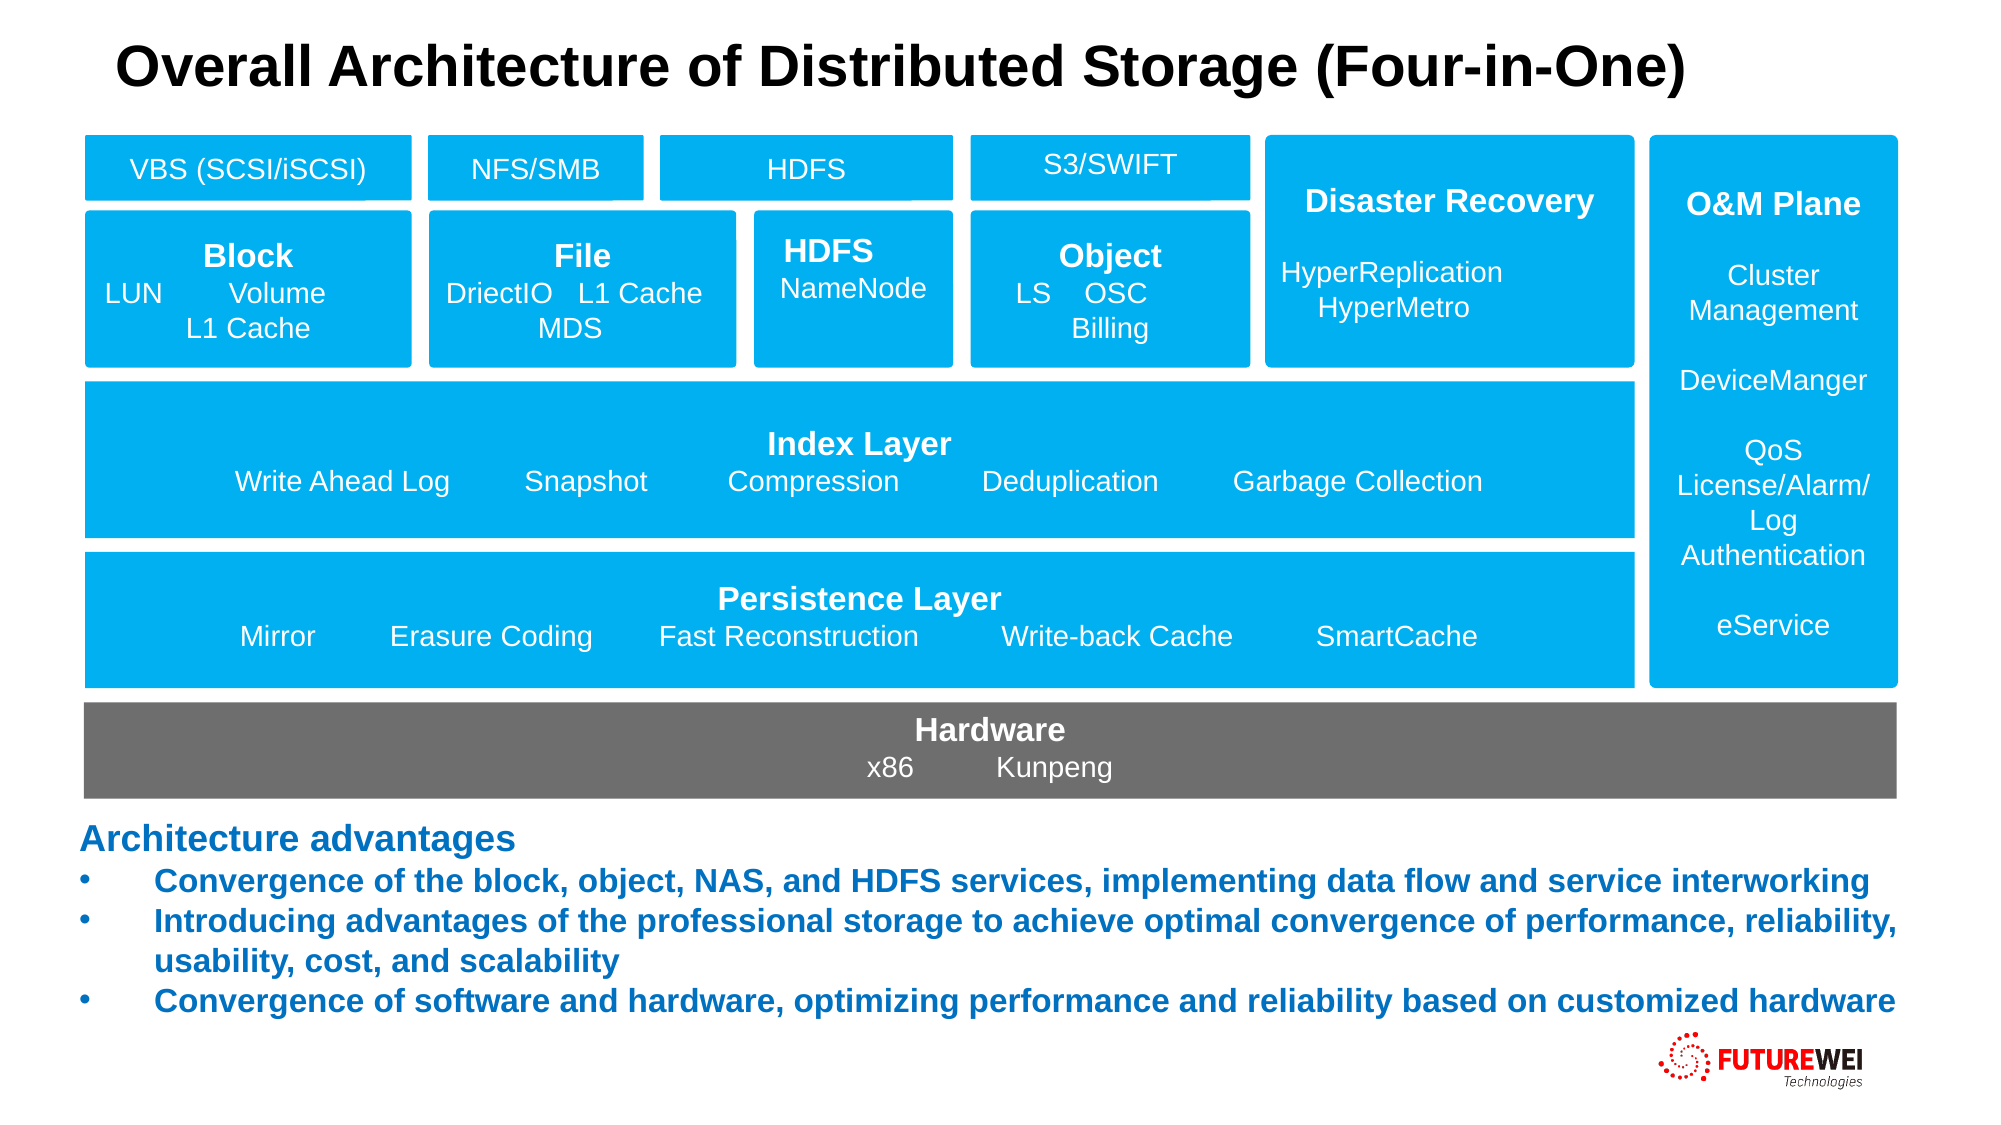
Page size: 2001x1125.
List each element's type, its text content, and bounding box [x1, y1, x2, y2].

text_box Architecture advantages Convergence of the block, object, NAS, and HDFS services, implementing data flow and service interworking Introducing advantages of the professional storage to achieve optimal convergence of performance, reliability, usability, cost, and scalability Convergence of software and hardware, optimizing performance and reliability based on customized hardware [64, 813, 1942, 1021]
text_box Overall Architecture of Distributed Storage (Four-in-One) [115, 21, 1958, 101]
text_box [83, 135, 1898, 799]
picture [1638, 1021, 1882, 1102]
